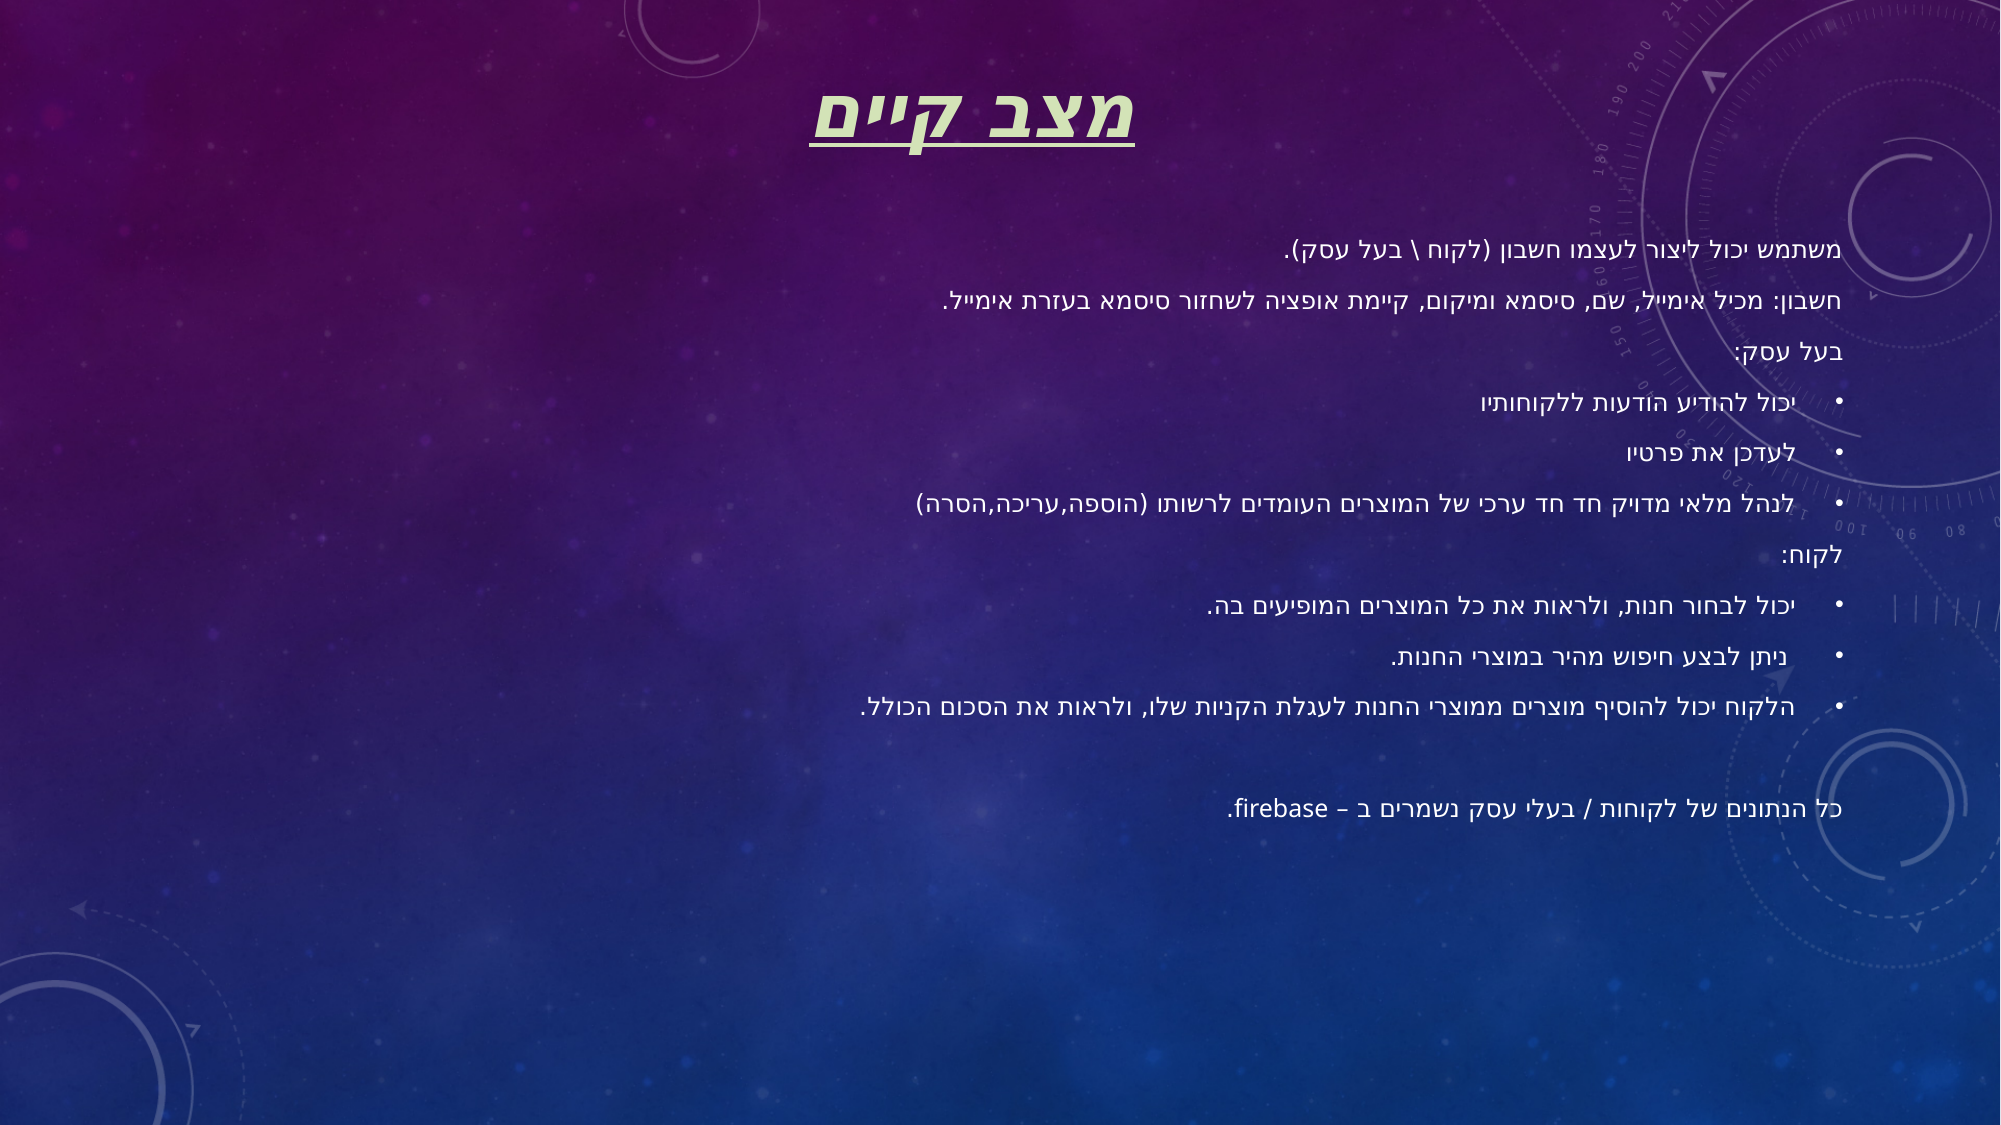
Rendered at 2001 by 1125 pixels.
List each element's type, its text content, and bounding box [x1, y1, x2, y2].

list משתמש יכול ליצור לעצמו חשבון (לקוח \ בעל עסק). חשבון: מכיל אימייל, שם, סיסמא ומיקום, קיימת אופציה לשחזור סיסמא בעזרת אימייל. בעל עסק: יכול להודיע הודעות ללקוחותיו לעדכן את פרטיו לנהל מלאי מדויק חד חד ערכי של המוצרים העומדים לרשותו (הוספה,עריכה,הסרה) לקוח: יכול לבחור חנות, ולראות את כל המוצרים המופיעים בה. ניתן לבצע חיפוש מהיר במוצרי החנות. הלקוח יכול להוסיף מוצרים ממוצרי החנות לעגלת הקניות שלו, ולראות את הסכום הכולל. כל הנתונים של לקוחות / בעלי עסק נשמרים ב – firebase. [62, 189, 1859, 918]
title מצב קיים [141, 26, 1804, 189]
picture [0, 0, 2001, 1125]
